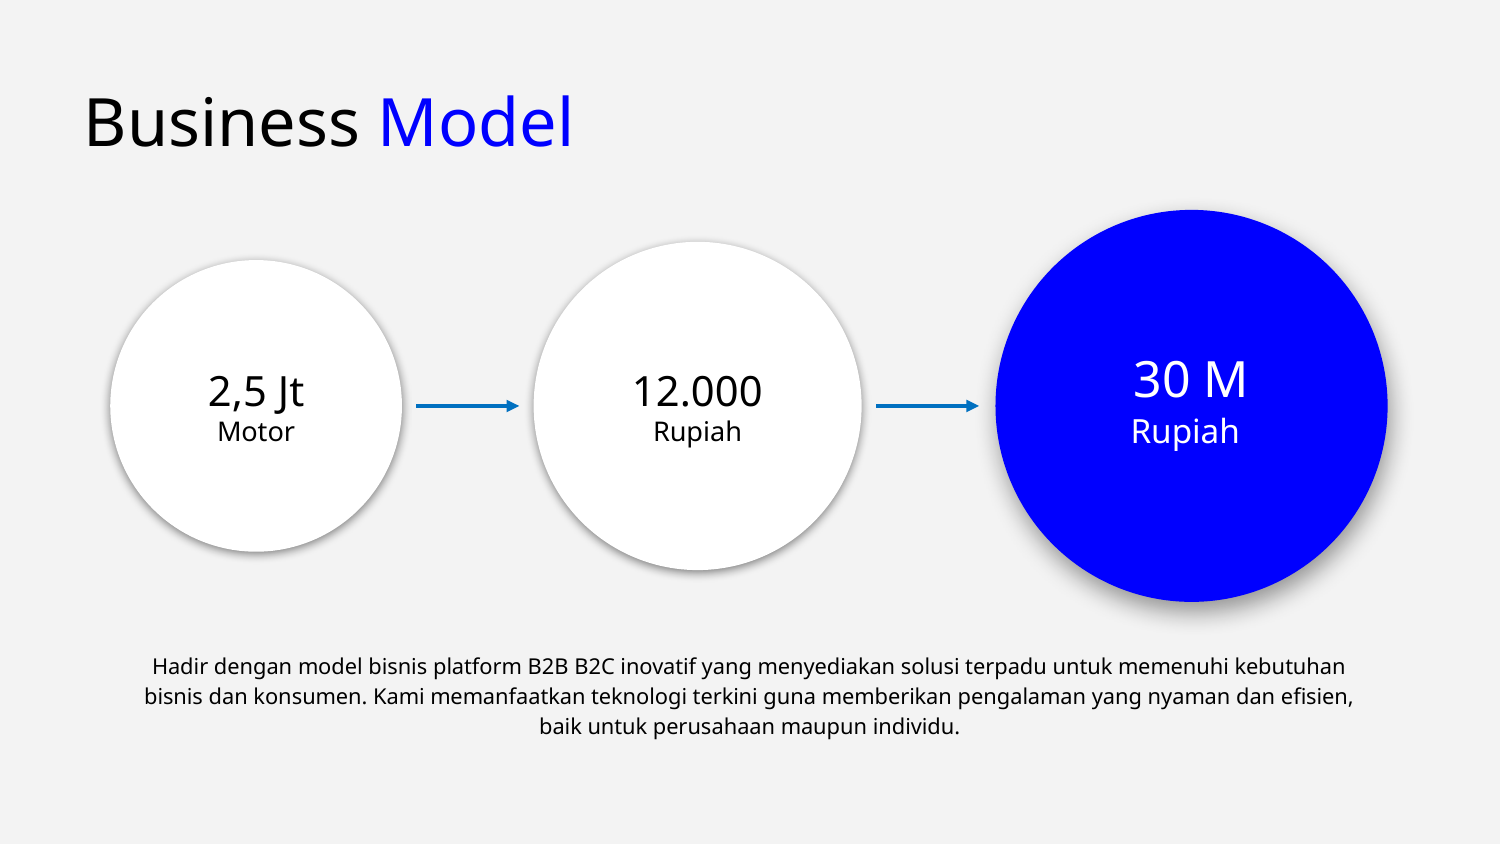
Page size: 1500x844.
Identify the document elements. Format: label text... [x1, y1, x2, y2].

text_box 12.000 Rupiah [535, 243, 860, 568]
text_box Hadir dengan model bisnis platform B2B B2C inovatif yang menyediakan solusi terpadu untuk memenuhi kebutuhan bisnis dan konsumen. Kami memanfaatkan teknologi terkini guna memberikan pengalaman yang nyaman dan efisien, baik untuk perusahaan maupun individu. [112, 640, 1388, 771]
text_box 30 M Rupiah [995, 209, 1388, 602]
text_box Business Model [68, 60, 668, 180]
text_box 2,5 Jt Motor [112, 262, 400, 550]
